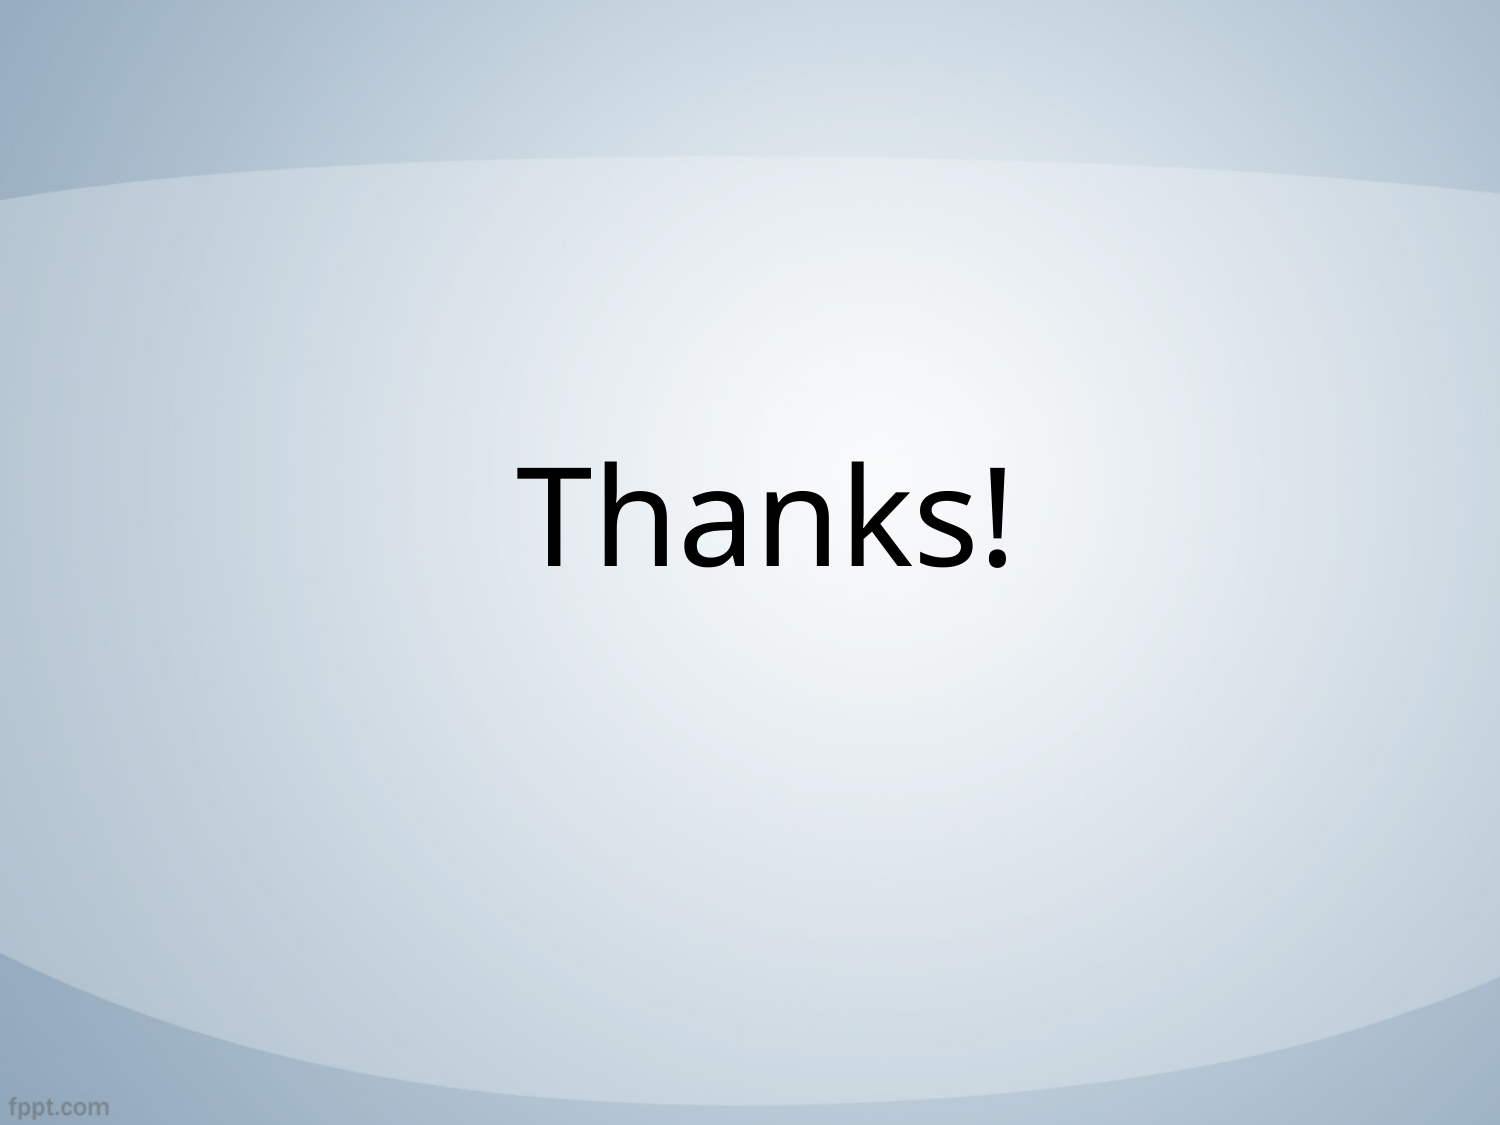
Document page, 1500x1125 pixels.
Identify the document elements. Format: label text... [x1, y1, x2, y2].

picture [0, 0, 1500, 1125]
list Thanks! [75, 262, 1425, 1005]
